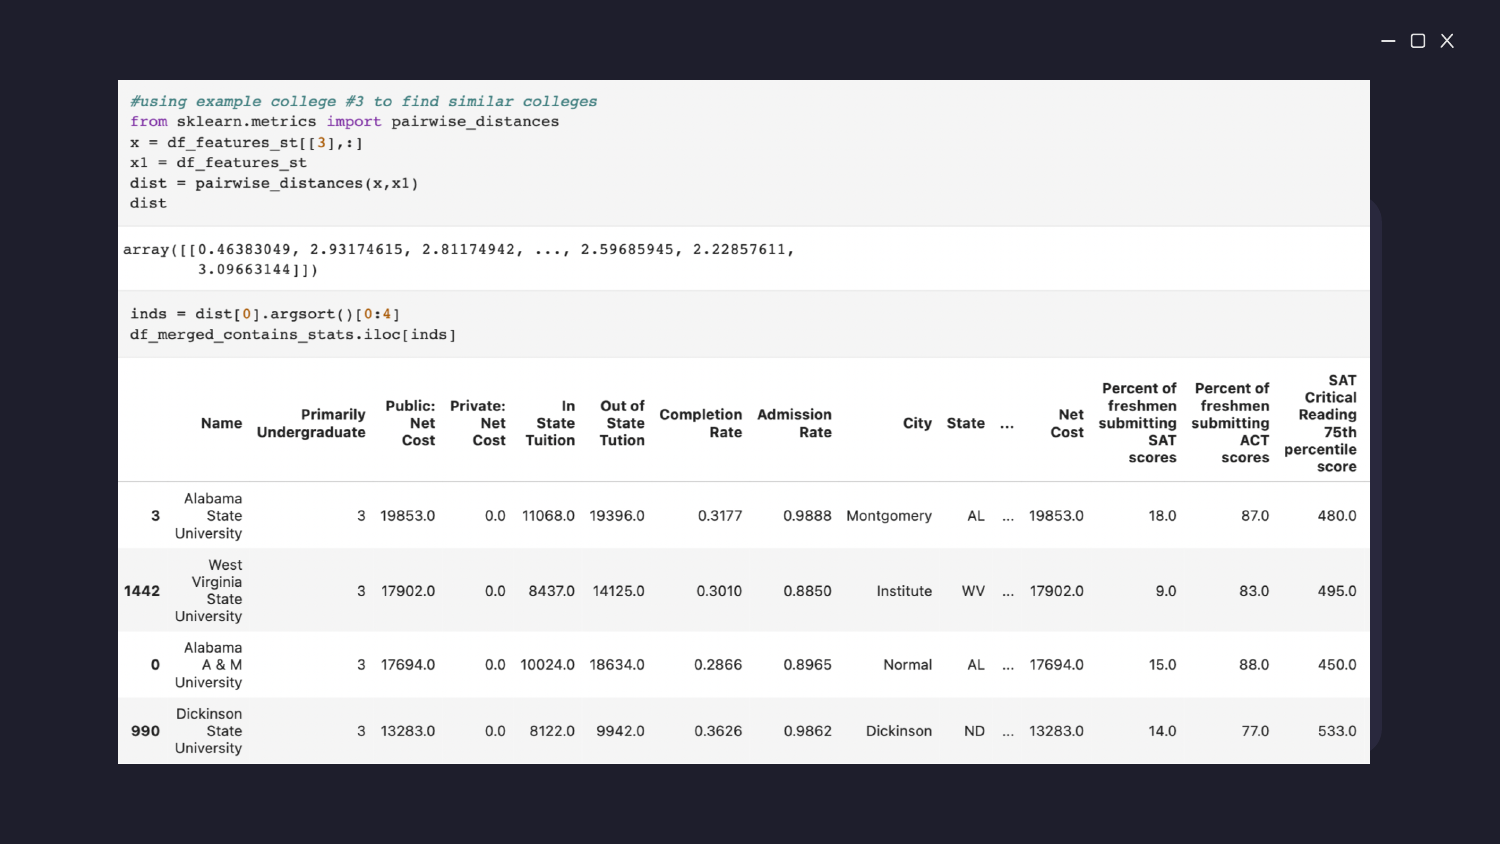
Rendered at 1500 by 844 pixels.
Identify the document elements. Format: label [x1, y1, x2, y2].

picture [117, 80, 1370, 764]
